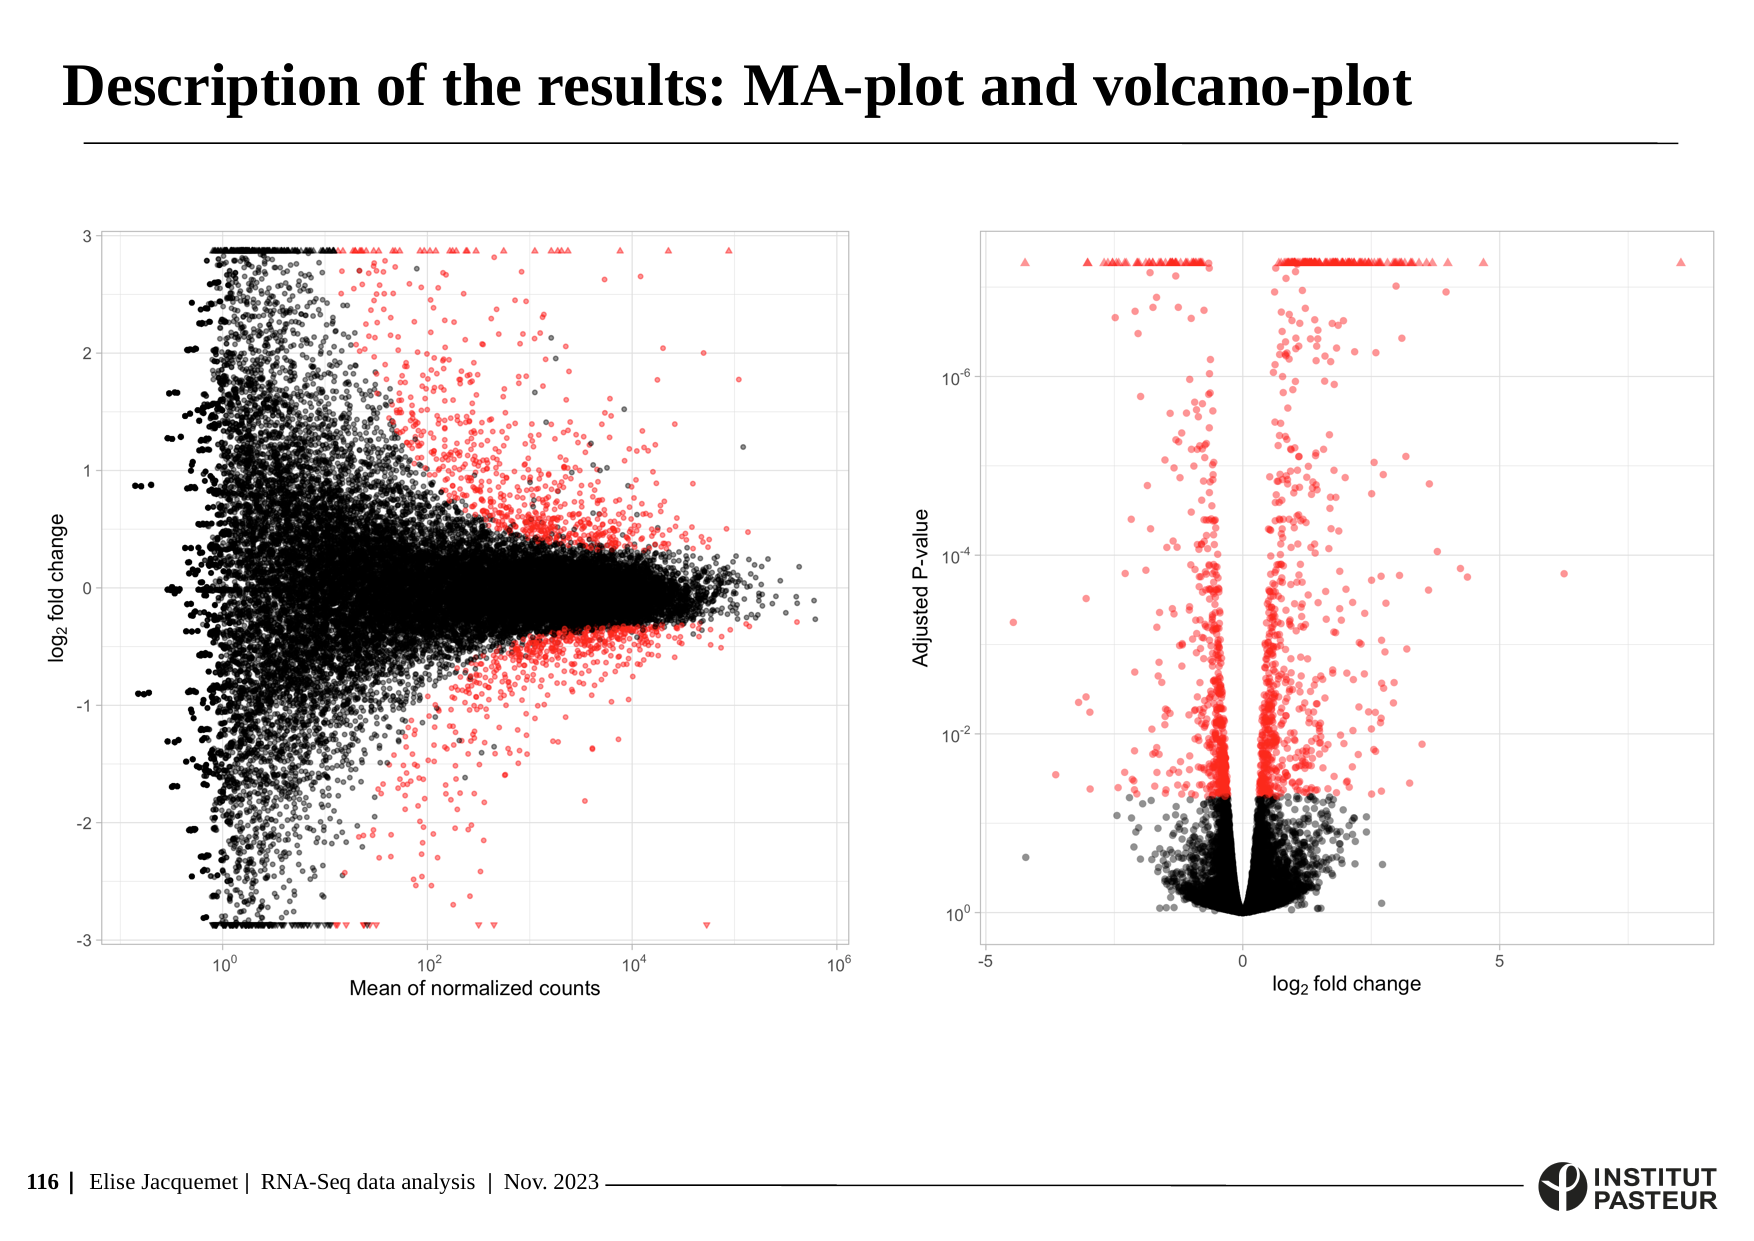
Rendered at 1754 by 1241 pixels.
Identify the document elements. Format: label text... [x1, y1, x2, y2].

picture [37, 224, 861, 1010]
picture [1534, 1155, 1722, 1218]
picture [902, 222, 1726, 1010]
text_box Description of the results: MA-plot and volcano-plot [62, 2, 1692, 160]
